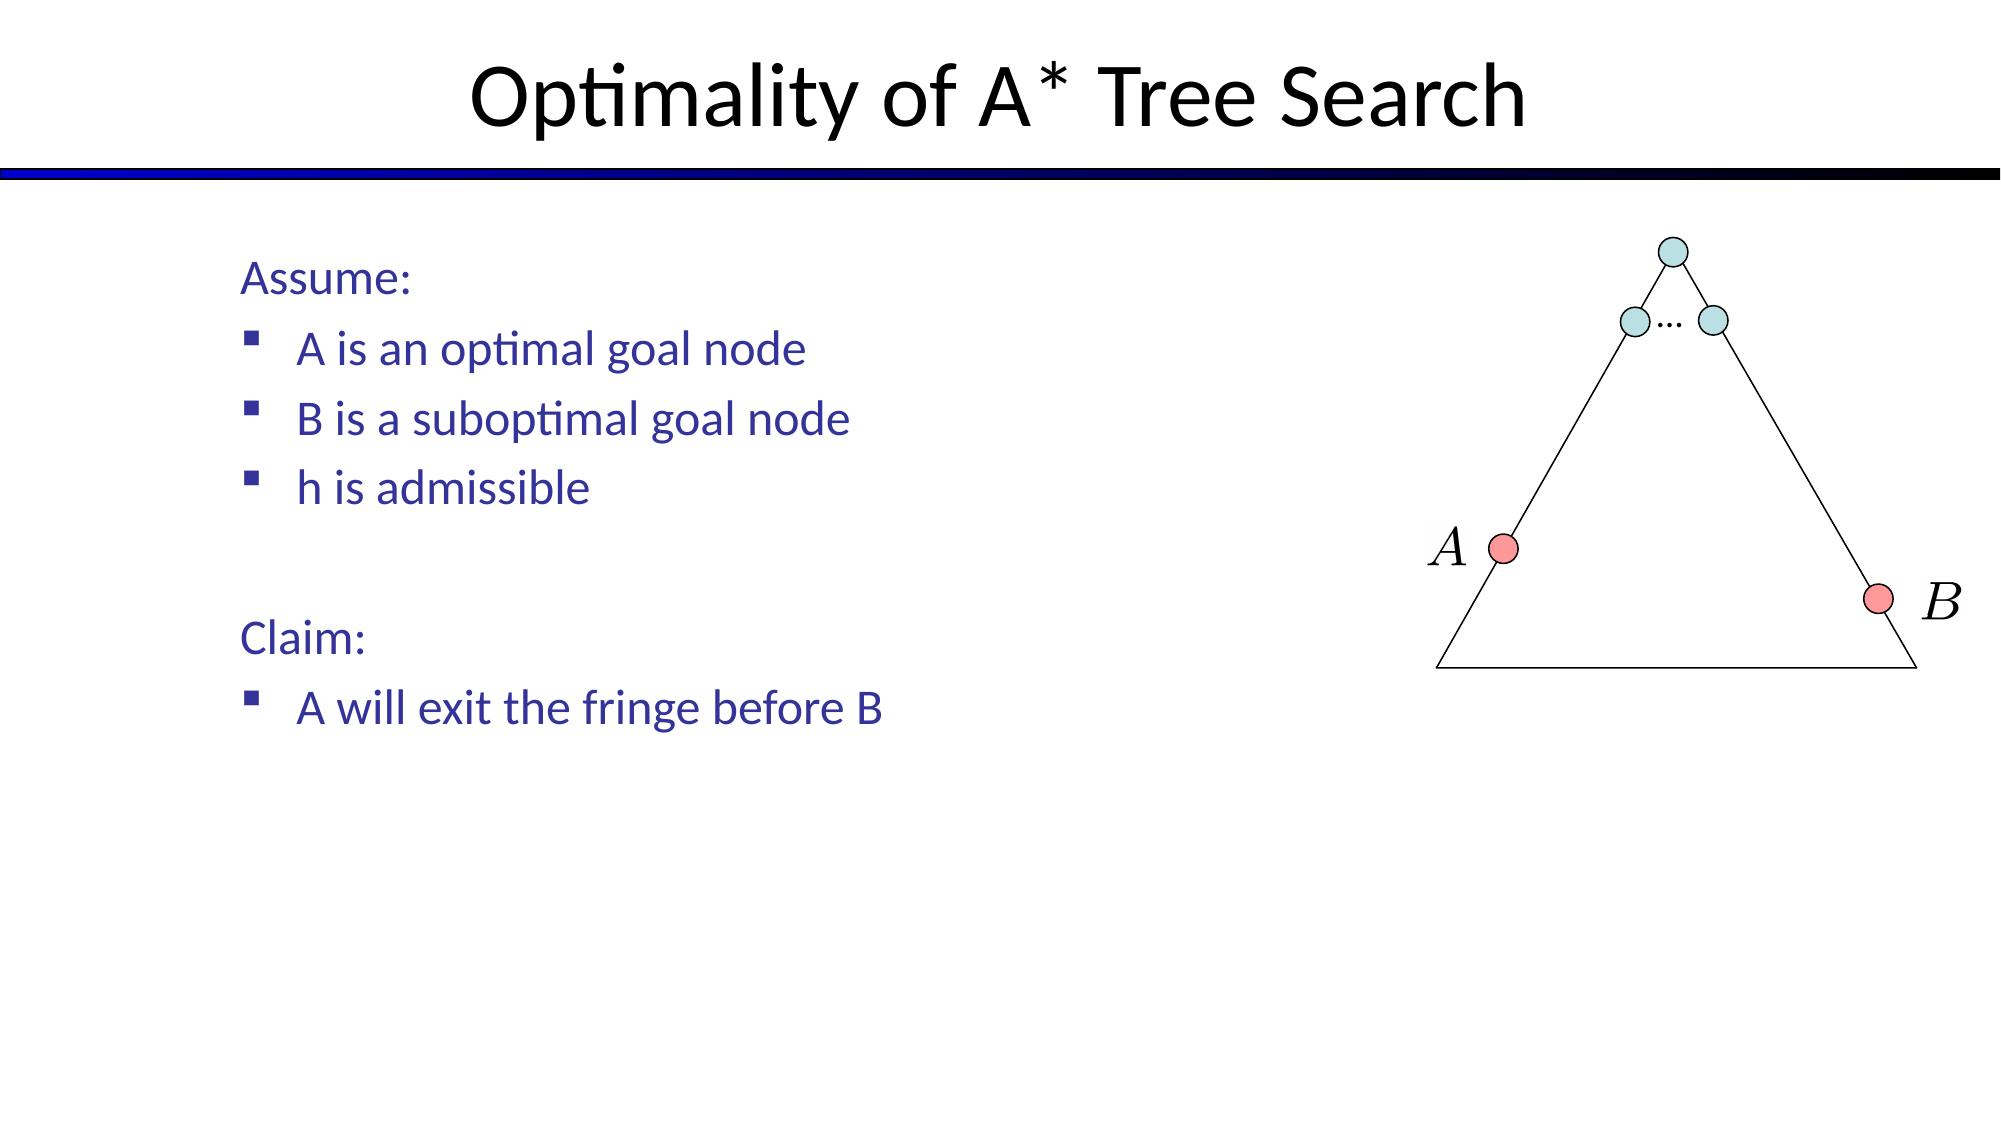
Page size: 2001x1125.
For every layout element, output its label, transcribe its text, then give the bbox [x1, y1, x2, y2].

picture [1919, 581, 1963, 622]
text_box [1863, 584, 1894, 614]
text_box [1620, 307, 1641, 337]
text_box … [1641, 282, 1687, 343]
text_box [1488, 534, 1519, 564]
list Assume: A is an optimal goal node B is a suboptimal goal node h is admissible Claim: A will exit the fringe before B [224, 237, 1051, 981]
text_box [1698, 305, 1729, 336]
picture [1424, 524, 1468, 568]
text_box [1436, 264, 1917, 668]
text_box [1658, 237, 1688, 267]
title Optimality of A* Tree Search [0, 0, 2000, 184]
